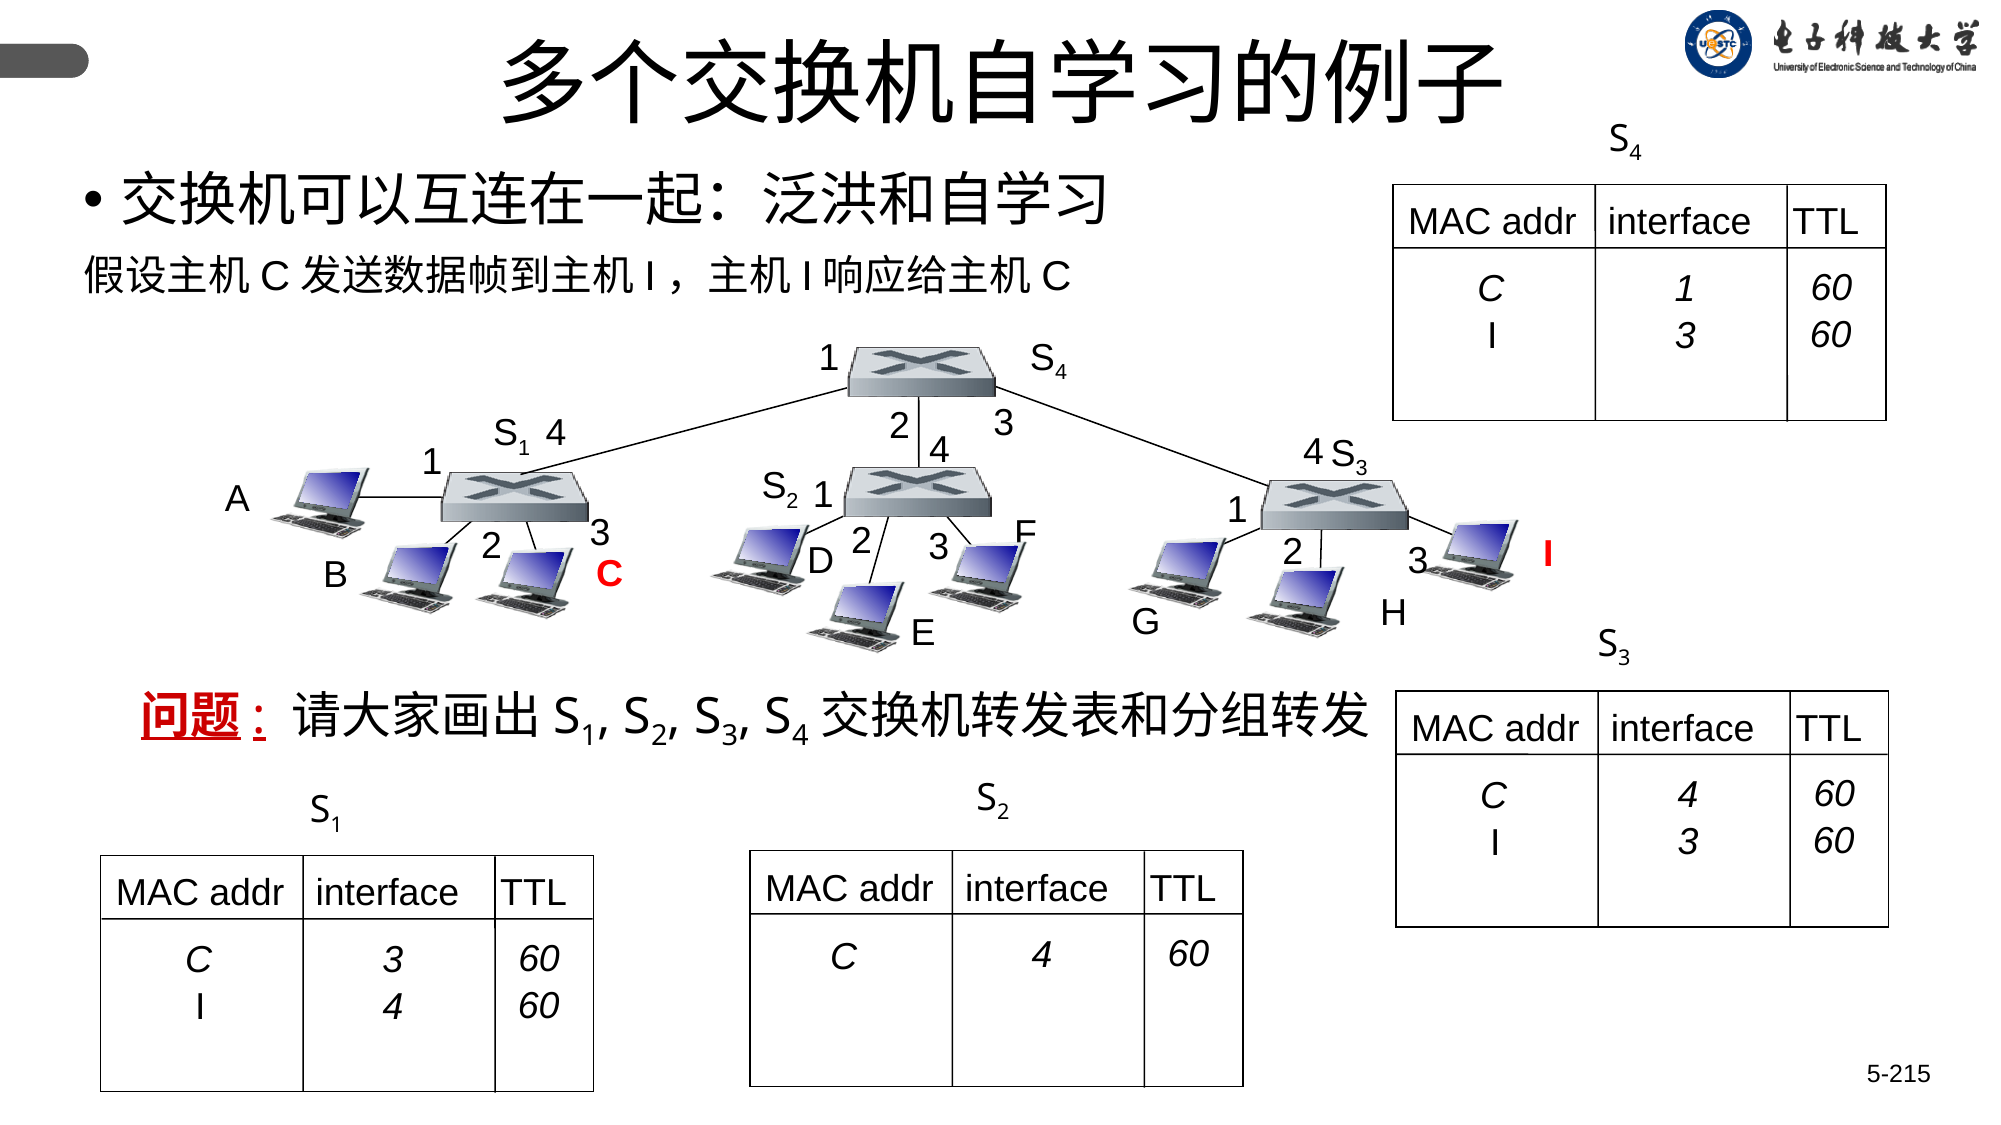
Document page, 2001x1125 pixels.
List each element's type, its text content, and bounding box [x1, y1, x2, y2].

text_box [98, 855, 594, 1093]
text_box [209, 401, 520, 624]
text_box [1393, 690, 1889, 928]
text_box S4 [1594, 106, 1671, 173]
text_box 问题: 请大家画出S1, S2, S3, S4交换机转发表和分组转发 [125, 679, 1449, 765]
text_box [169, 973, 575, 1036]
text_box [1390, 184, 1886, 422]
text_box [819, 921, 1225, 984]
picture [1685, 10, 1979, 30]
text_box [1465, 762, 1871, 825]
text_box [1461, 302, 1868, 365]
text_box S1 [295, 777, 371, 844]
text_box S3 [1582, 611, 1659, 678]
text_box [169, 926, 576, 989]
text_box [520, 325, 1569, 661]
title 多个交换机自学习的例子 [2, 30, 2000, 218]
text_box 交换机可以互连在一起：泛洪和自学习 假设主机C发送数据帧到主机I，主机I响应给主机C [68, 163, 1396, 276]
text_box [1462, 255, 1868, 302]
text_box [818, 968, 1183, 1031]
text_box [747, 850, 1243, 1088]
text_box S2 [961, 765, 1038, 831]
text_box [1464, 808, 1870, 871]
slide_number 5-215 [1852, 1050, 2000, 1125]
